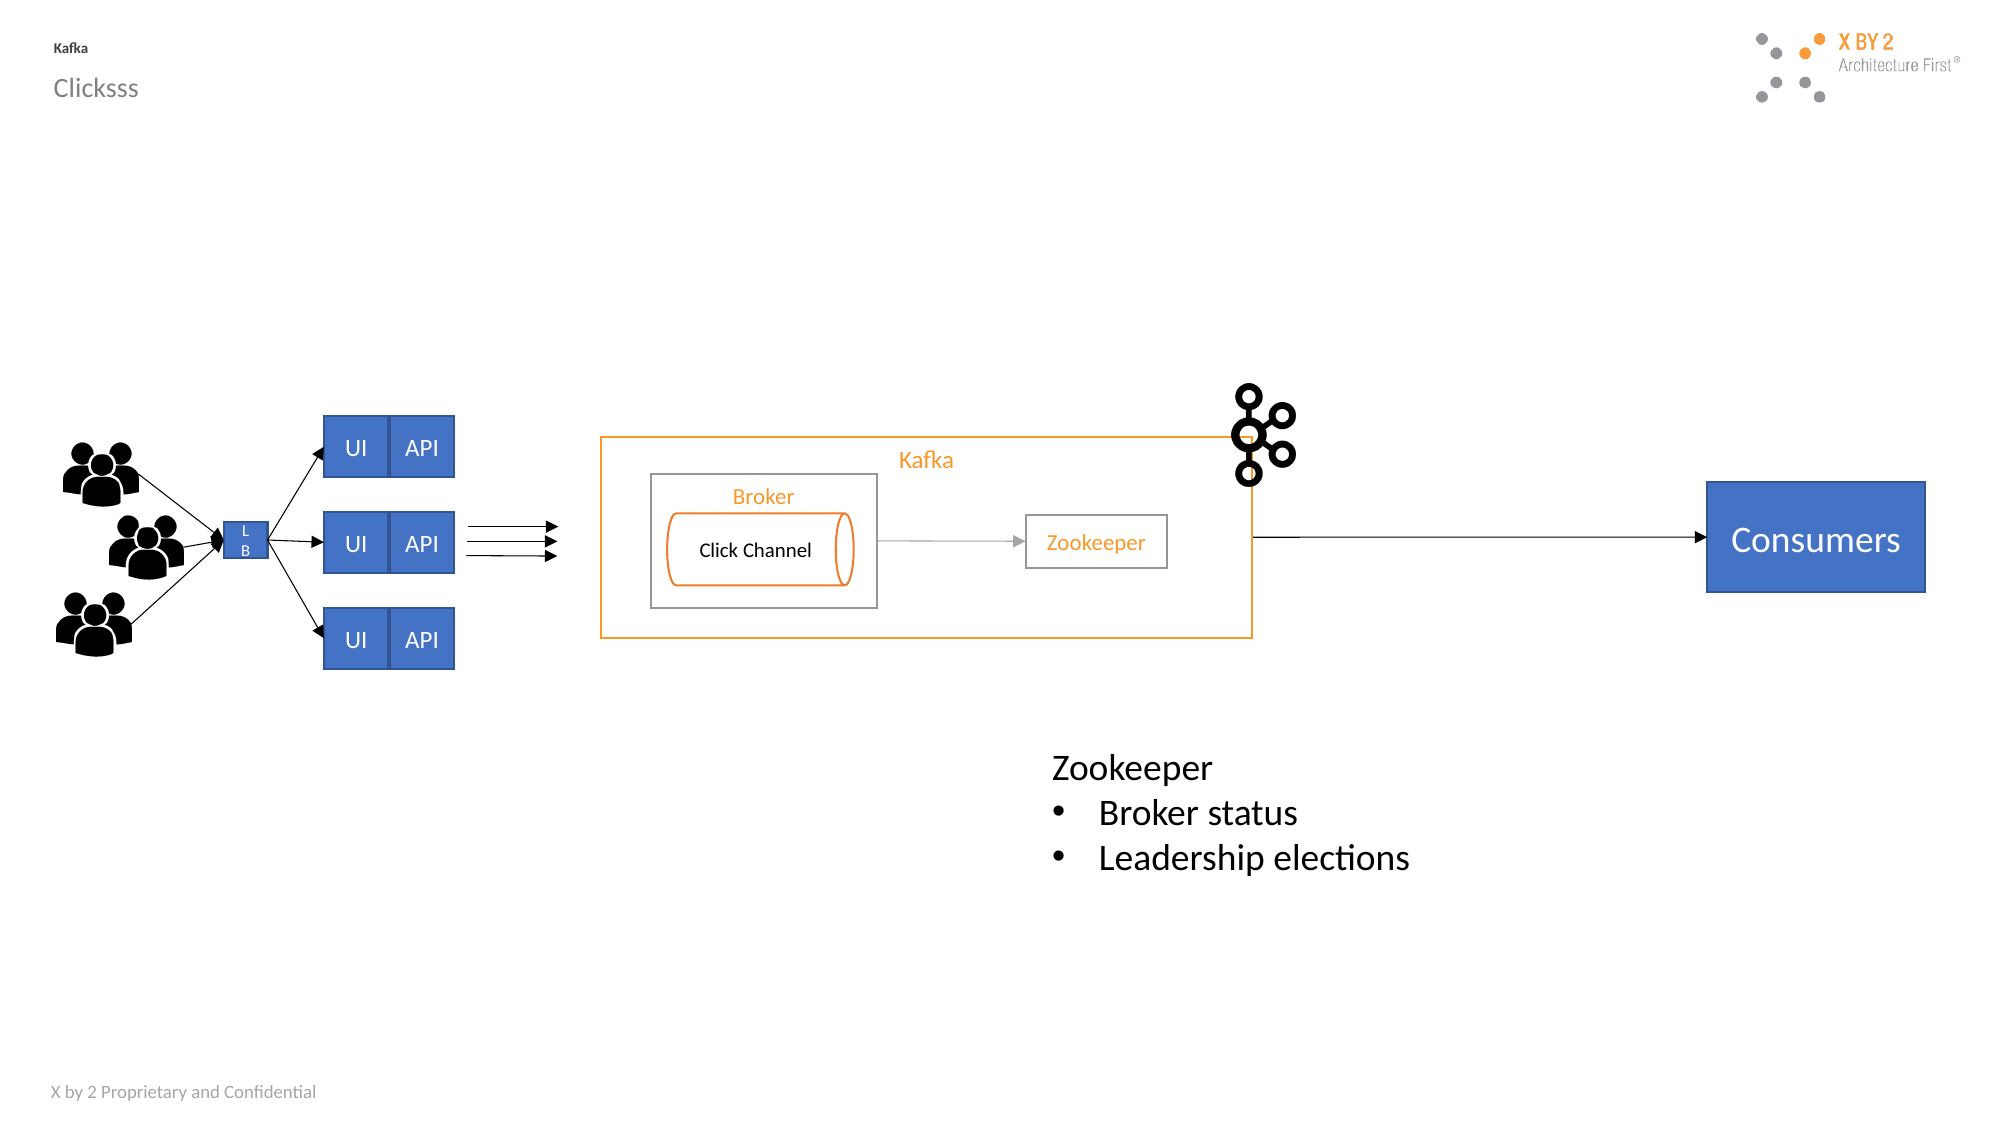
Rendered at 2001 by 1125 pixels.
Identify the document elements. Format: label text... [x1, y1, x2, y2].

text_box Consumers [1706, 481, 1926, 593]
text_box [466, 526, 559, 557]
picture [1756, 33, 1963, 103]
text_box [650, 474, 877, 608]
text_box Kafka [600, 436, 1253, 639]
title Kafka [38, 33, 1863, 65]
text_box Zookeeper Broker status Leadership elections [1037, 735, 1426, 886]
list Clicksss [38, 66, 1863, 112]
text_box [56, 416, 455, 669]
picture [1231, 383, 1296, 487]
text_box Zookeeper [1025, 514, 1168, 569]
